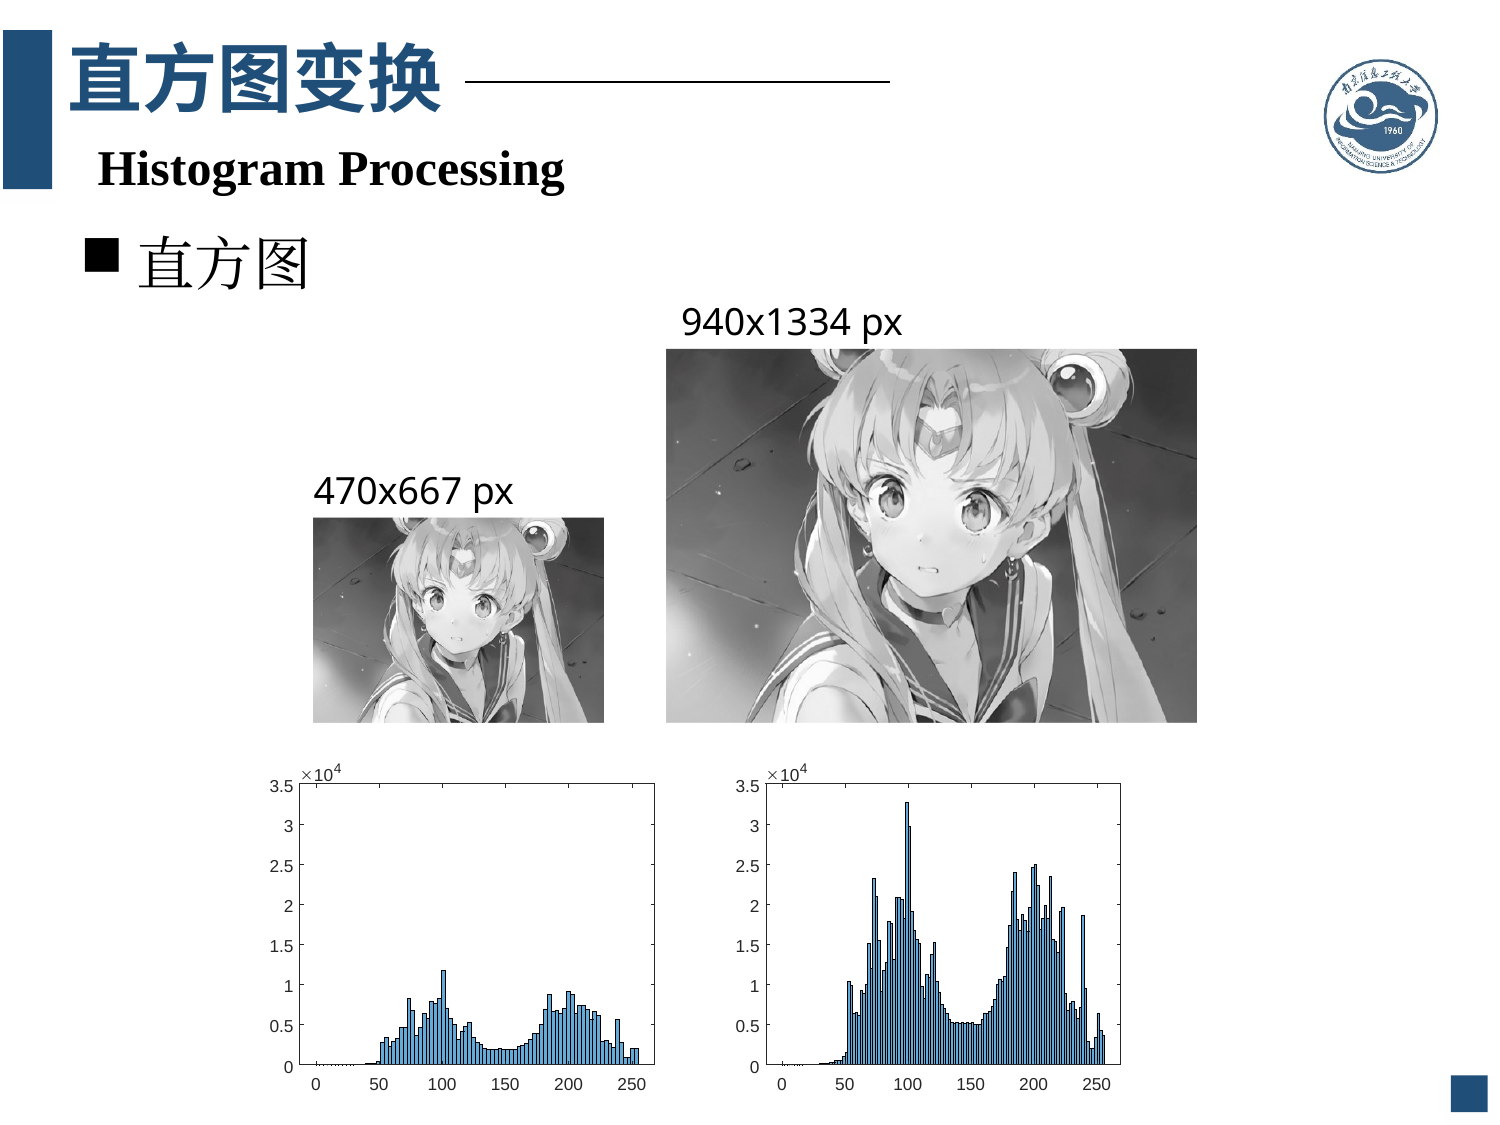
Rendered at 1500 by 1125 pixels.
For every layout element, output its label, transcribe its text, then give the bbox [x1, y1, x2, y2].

text_box [1450, 1074, 1489, 1113]
text_box [2, 29, 53, 190]
picture [313, 517, 604, 723]
text_box Histogram Processing [82, 102, 1153, 236]
text_box 直方图变换 [52, 16, 501, 148]
picture [666, 348, 1197, 723]
picture [162, 757, 1220, 1103]
text_box 940x1334 px [666, 296, 929, 348]
picture [1308, 44, 1452, 185]
text_box 470x667 px [298, 465, 562, 518]
text_box 直方图 [65, 219, 1488, 445]
